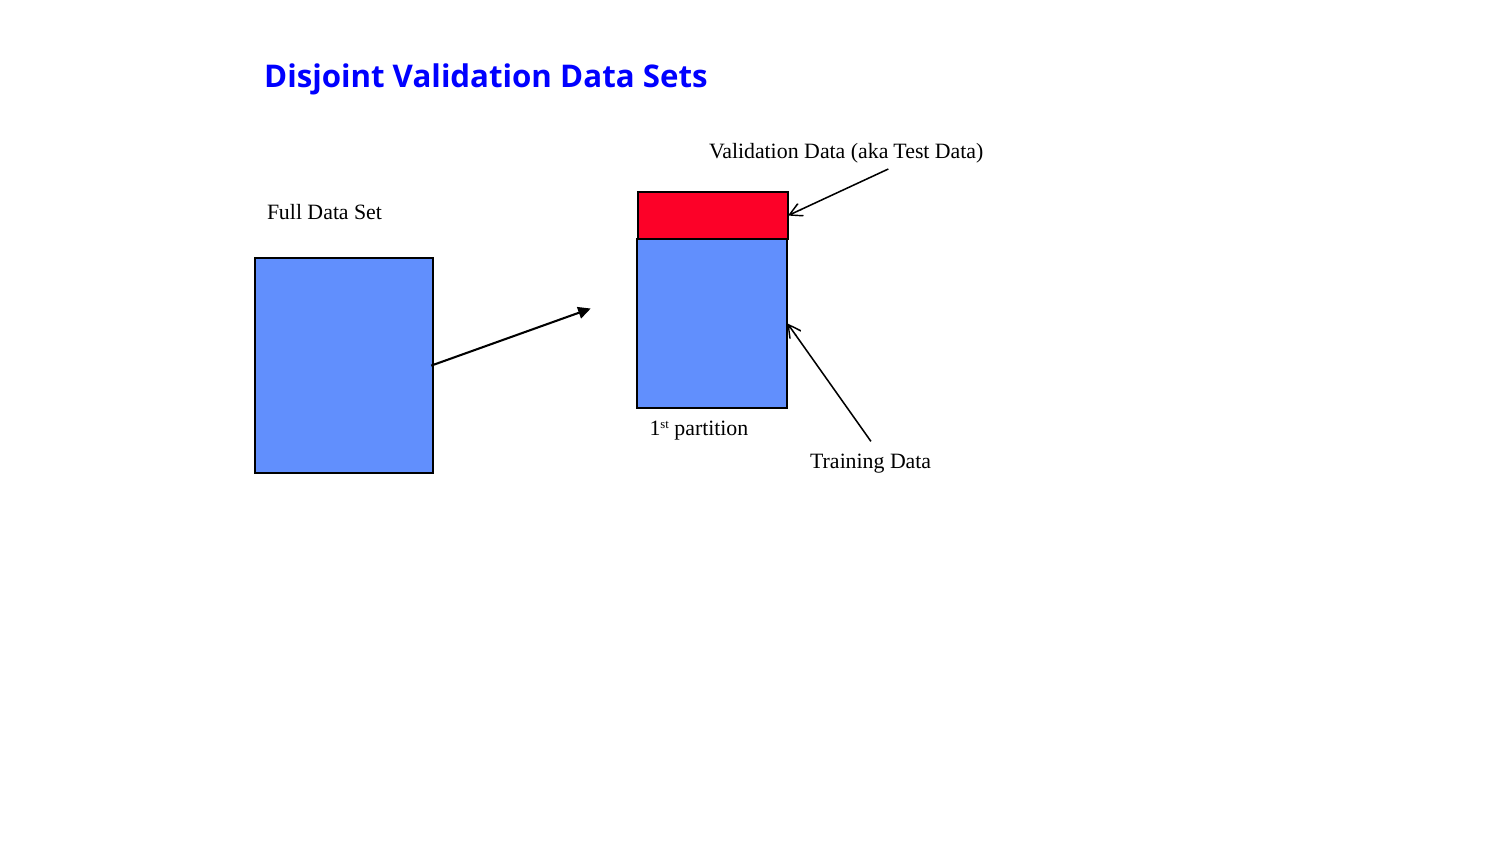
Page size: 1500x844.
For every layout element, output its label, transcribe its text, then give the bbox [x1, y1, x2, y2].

text_box [637, 238, 788, 408]
text_box [255, 257, 434, 474]
text_box [431, 306, 591, 366]
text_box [787, 323, 889, 442]
text_box [638, 192, 788, 239]
text_box Full Data Set [255, 192, 394, 230]
text_box Disjoint Validation Data Sets [253, 37, 1210, 113]
text_box Training Data [799, 441, 943, 480]
text_box Validation Data (aka Test Data) [697, 131, 1079, 169]
text_box 1st partition [638, 407, 760, 446]
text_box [787, 176, 889, 216]
